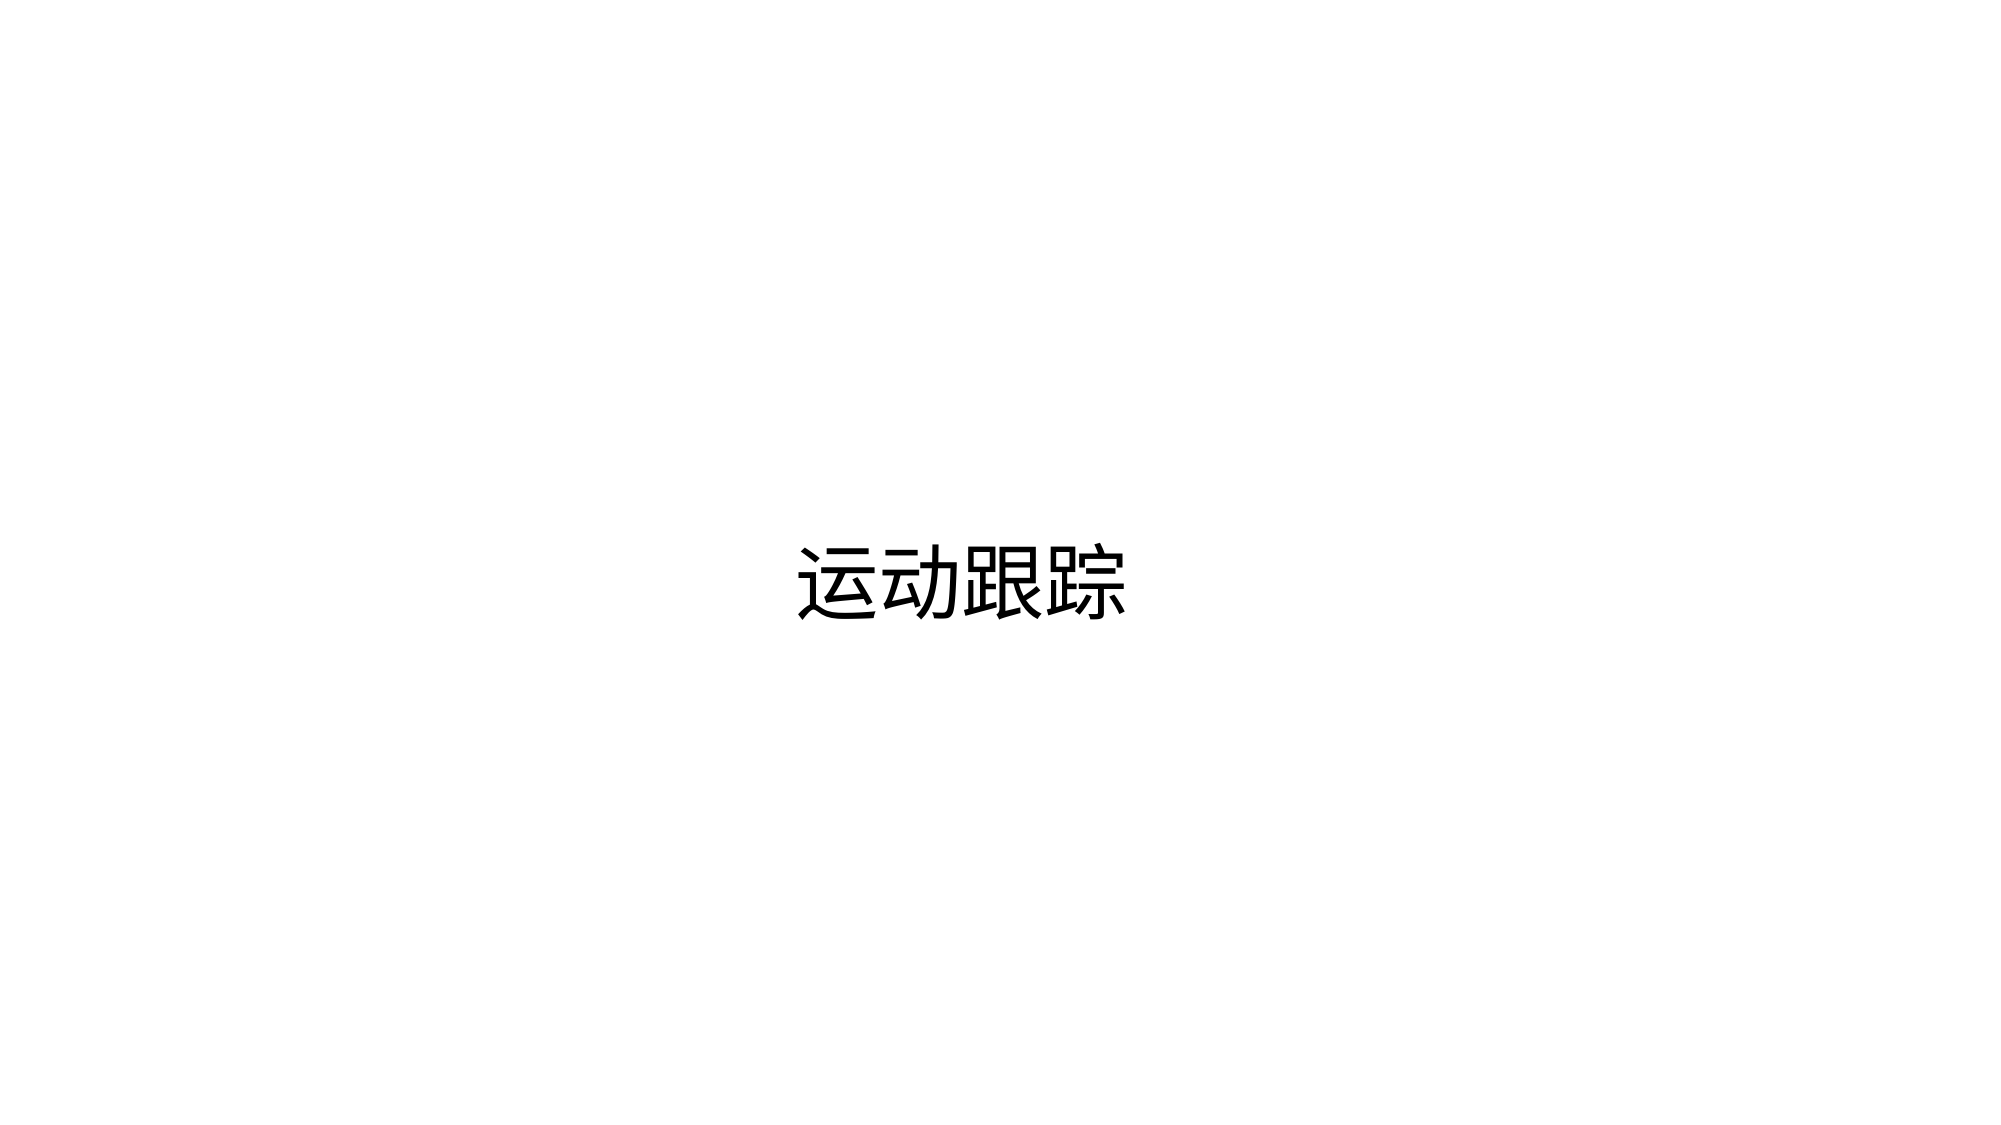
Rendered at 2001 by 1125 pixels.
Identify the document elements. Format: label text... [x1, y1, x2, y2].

text_box 运动跟踪 [780, 523, 1465, 639]
